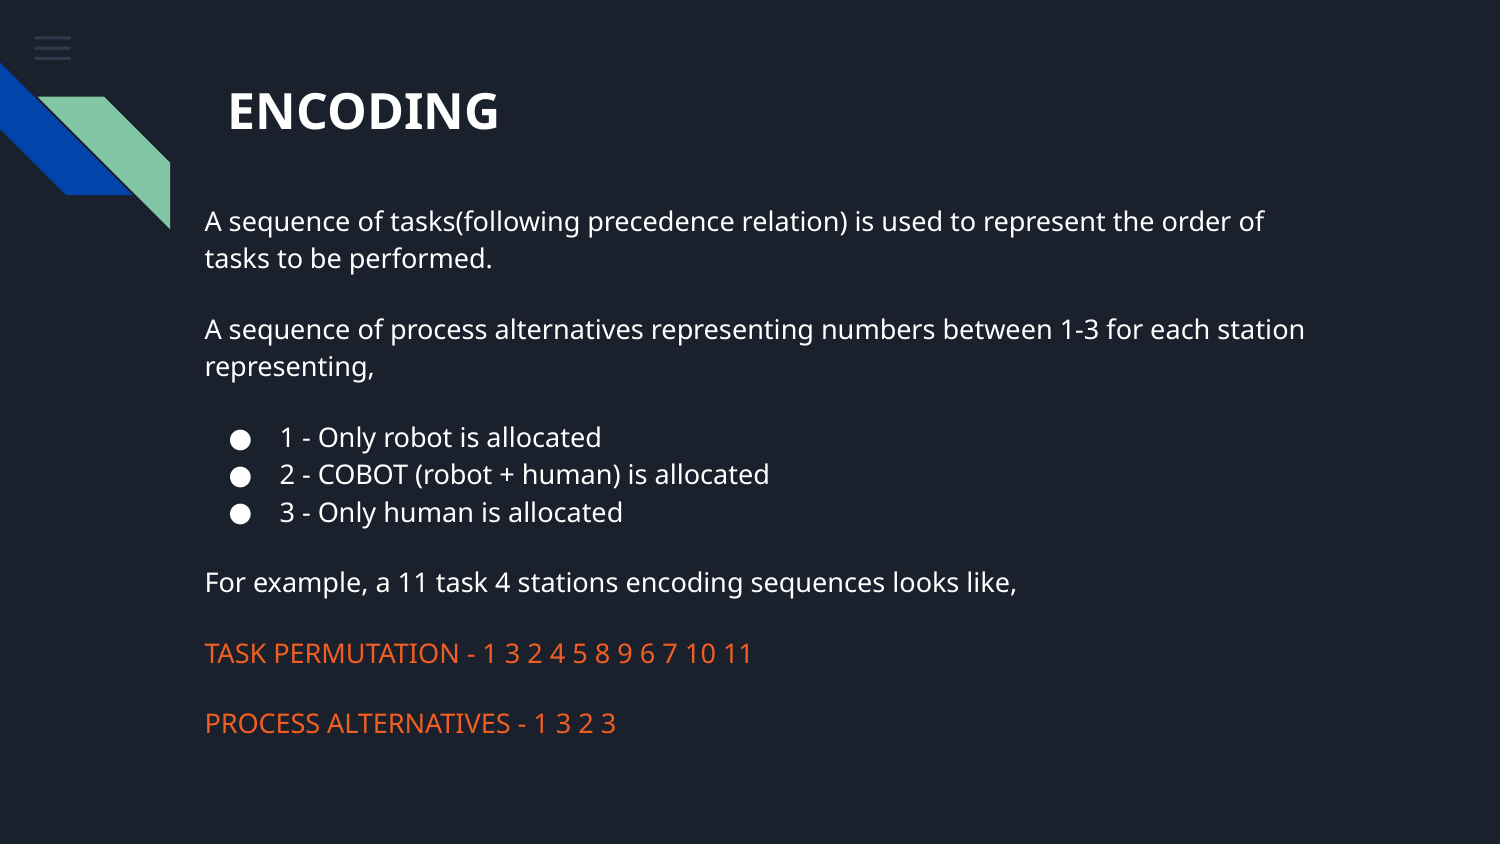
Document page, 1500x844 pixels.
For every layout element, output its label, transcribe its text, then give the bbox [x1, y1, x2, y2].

title ENCODING [212, 64, 1368, 236]
list A sequence of tasks(following precedence relation) is used to represent the order of tasks to be performed. A sequence of process alternatives representing numbers between 1-3 for each station representing, 1 - Only robot is allocated 2 - COBOT (robot + human) is allocated 3 - Only human is allocated For example, a 11 task 4 stations encoding sequences looks like, TASK PERMUTATION - 1 3 2 4 5 8 9 6 7 10 11 PROCESS ALTERNATIVES - 1 3 2 3 [189, 184, 1345, 755]
